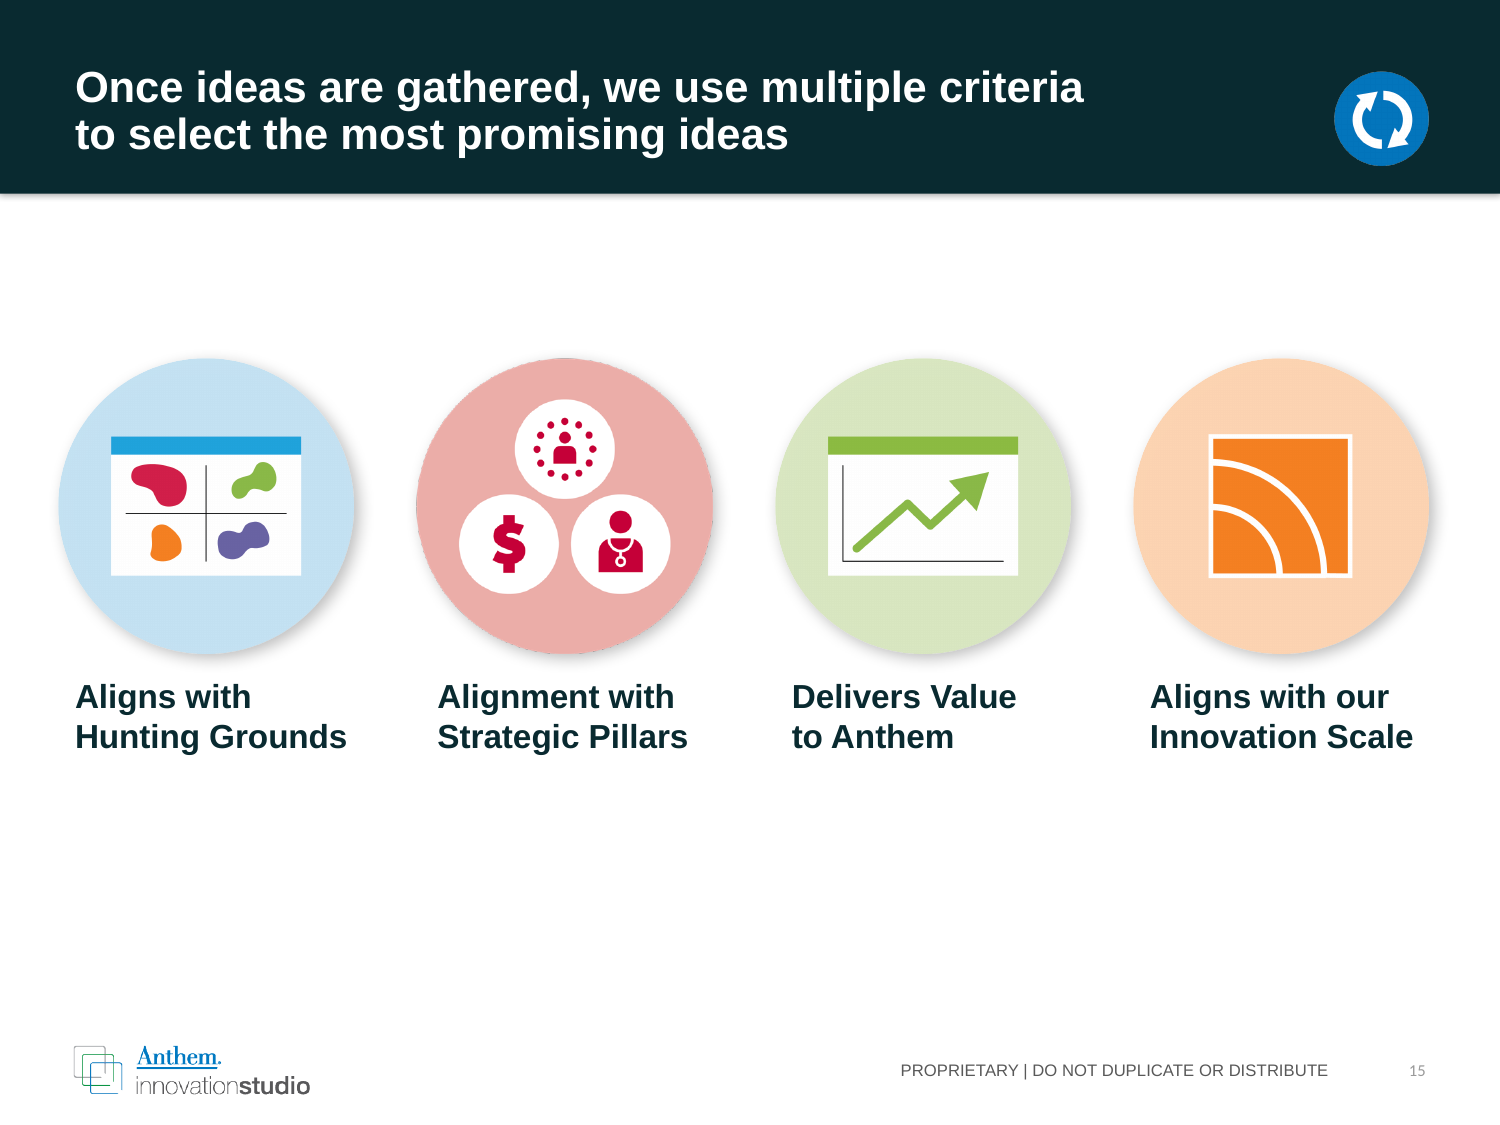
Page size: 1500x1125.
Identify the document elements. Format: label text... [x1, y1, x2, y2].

picture [753, 337, 1092, 676]
text_box Alignment with Strategic Pillars [437, 685, 713, 755]
text_box Aligns with our Innovation Scale [1149, 685, 1425, 755]
picture [58, 1036, 320, 1112]
text_box Aligns with Hunting Grounds [75, 683, 375, 755]
slide_number 15 [1354, 1059, 1427, 1120]
title Once ideas are gathered, we use multiple criteria to select the most promising ideas [75, 63, 1225, 188]
picture [37, 337, 376, 676]
picture [1324, 62, 1438, 176]
picture [395, 337, 734, 676]
text_box Delivers Value to Anthem [791, 685, 1038, 755]
picture [1112, 337, 1451, 676]
